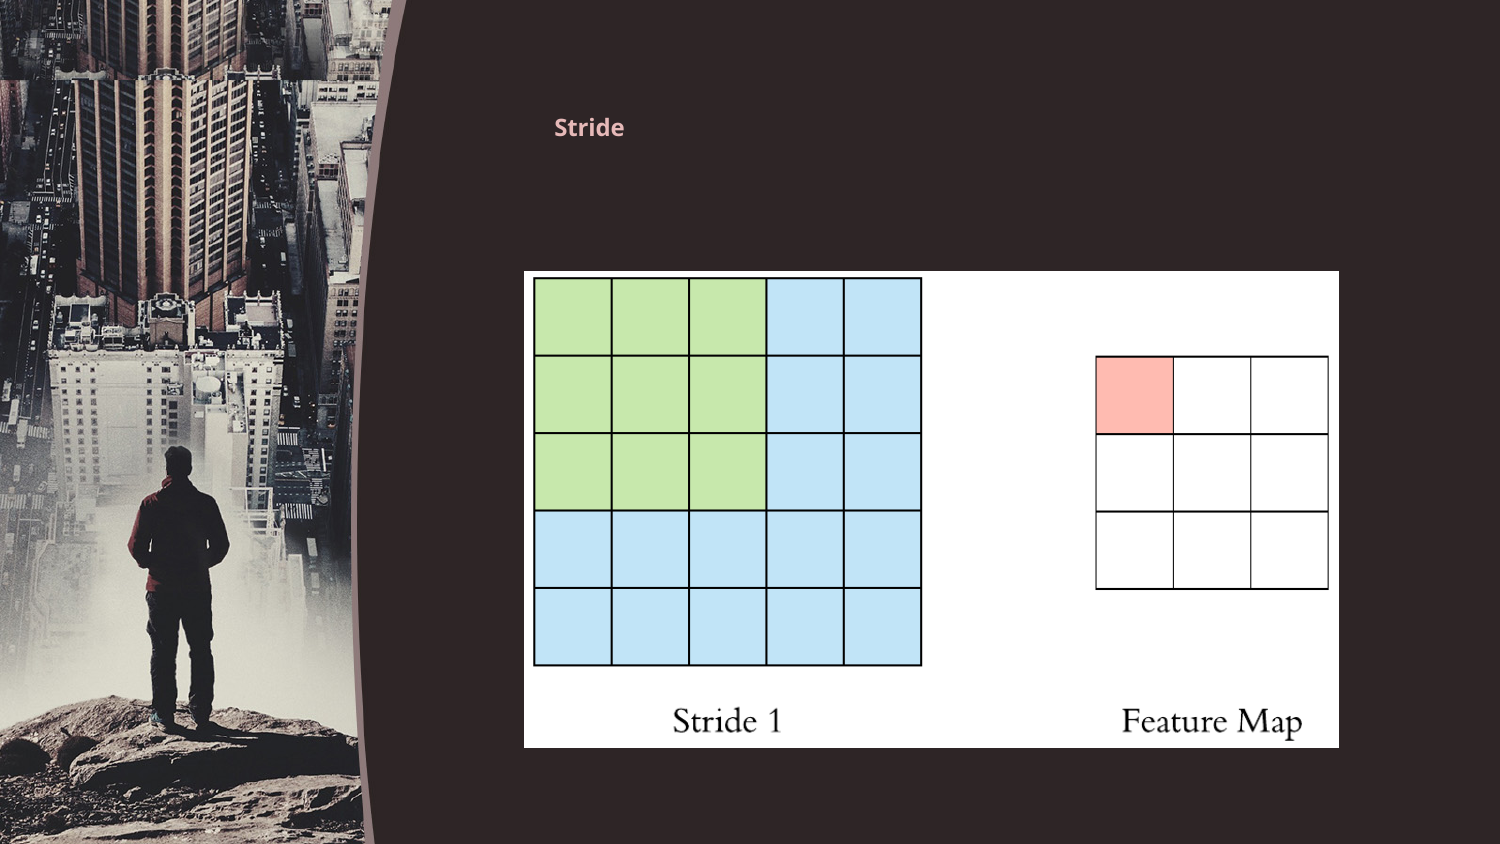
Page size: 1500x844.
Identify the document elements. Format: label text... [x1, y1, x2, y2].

picture [0, 0, 1500, 844]
title Stride [399, 71, 1427, 166]
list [524, 271, 1339, 748]
